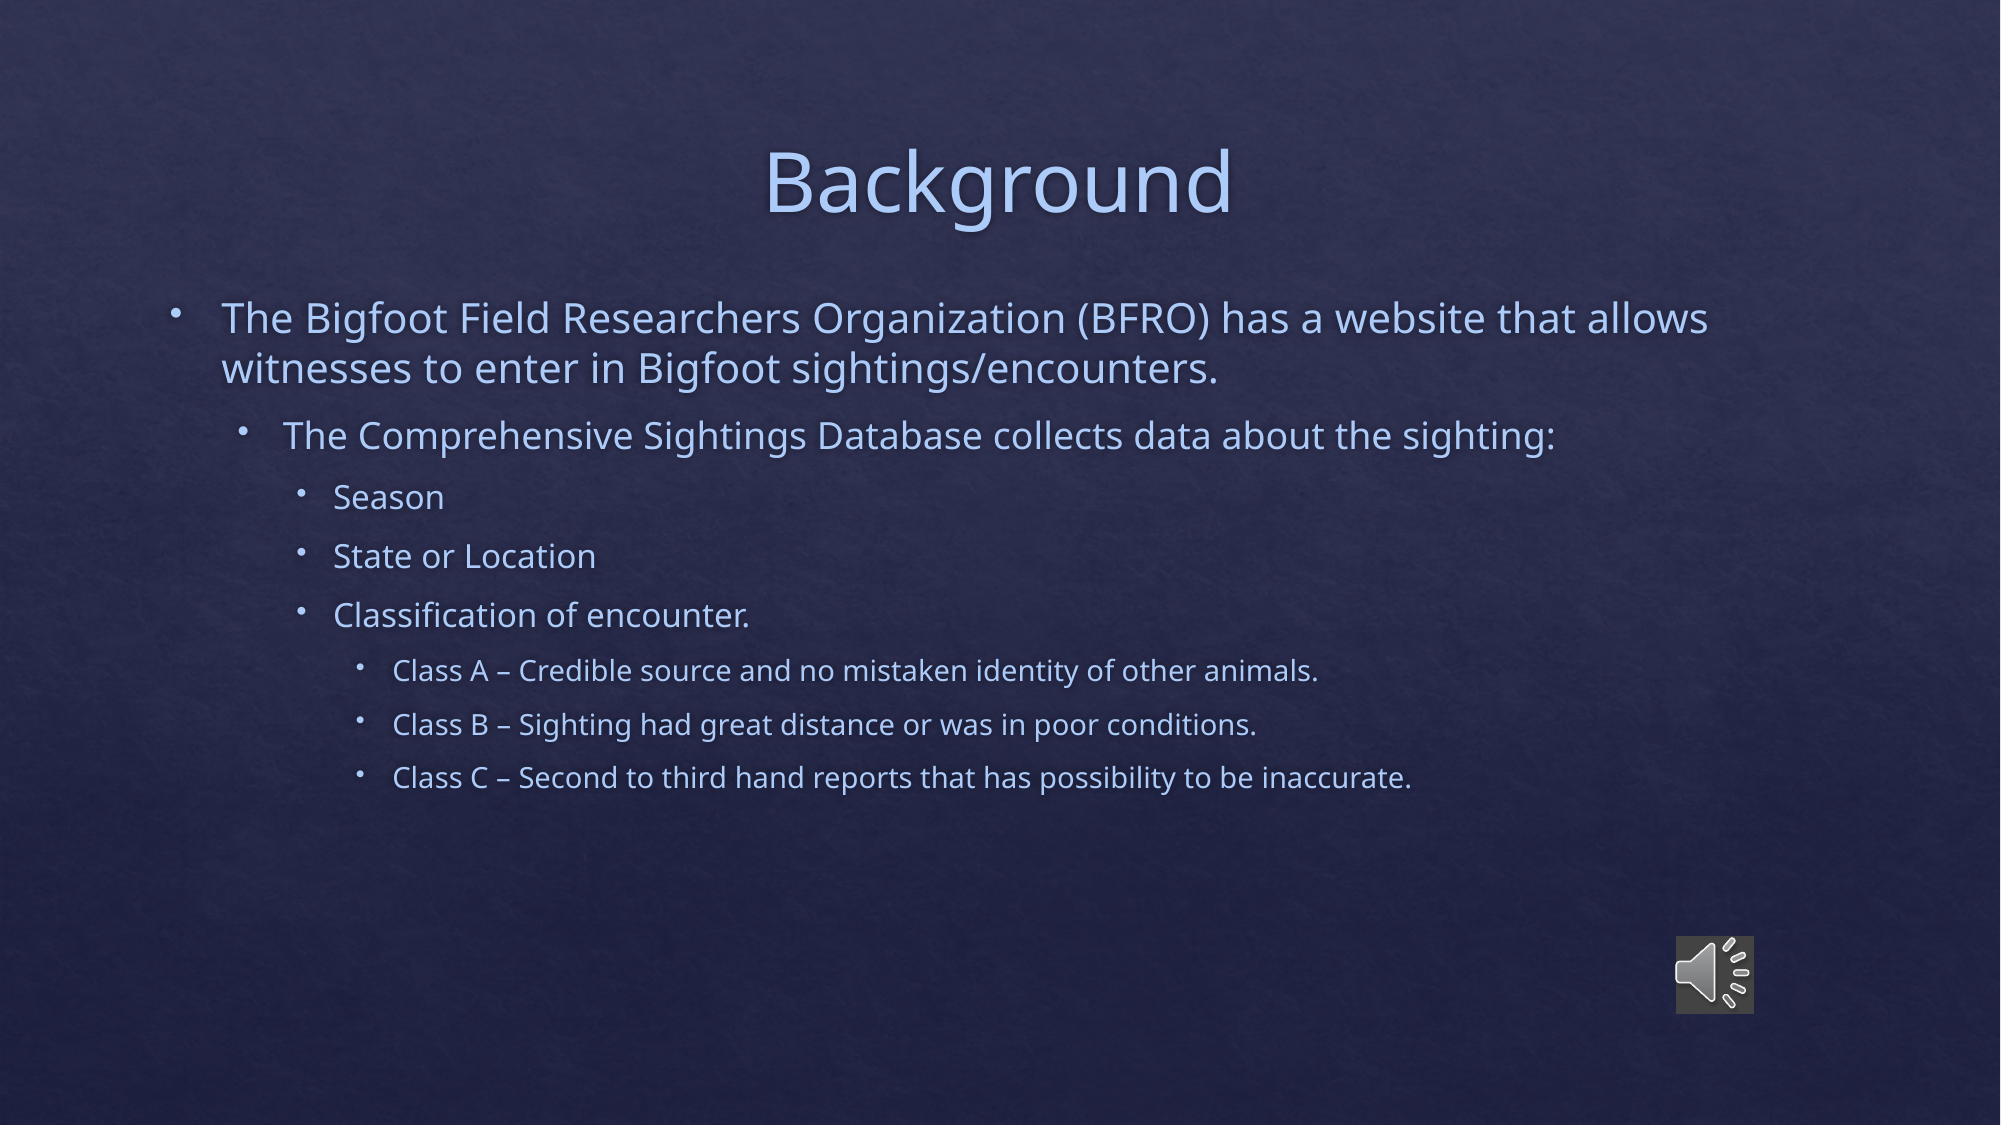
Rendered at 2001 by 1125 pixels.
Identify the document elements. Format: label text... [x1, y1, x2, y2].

title Background [149, 99, 1849, 260]
list The Bigfoot Field Researchers Organization (BFRO) has a website that allows witnesses to enter in Bigfoot sightings/encounters. The Comprehensive Sightings Database collects data about the sighting: Season State or Location Classification of encounter. Class A – Credible source and no mistaken identity of other animals. Class B – Sighting had great distance or was in poor conditions. Class C – Second to third hand reports that has possibility to be inaccurate. [149, 284, 1849, 950]
picture [1674, 934, 1756, 1016]
